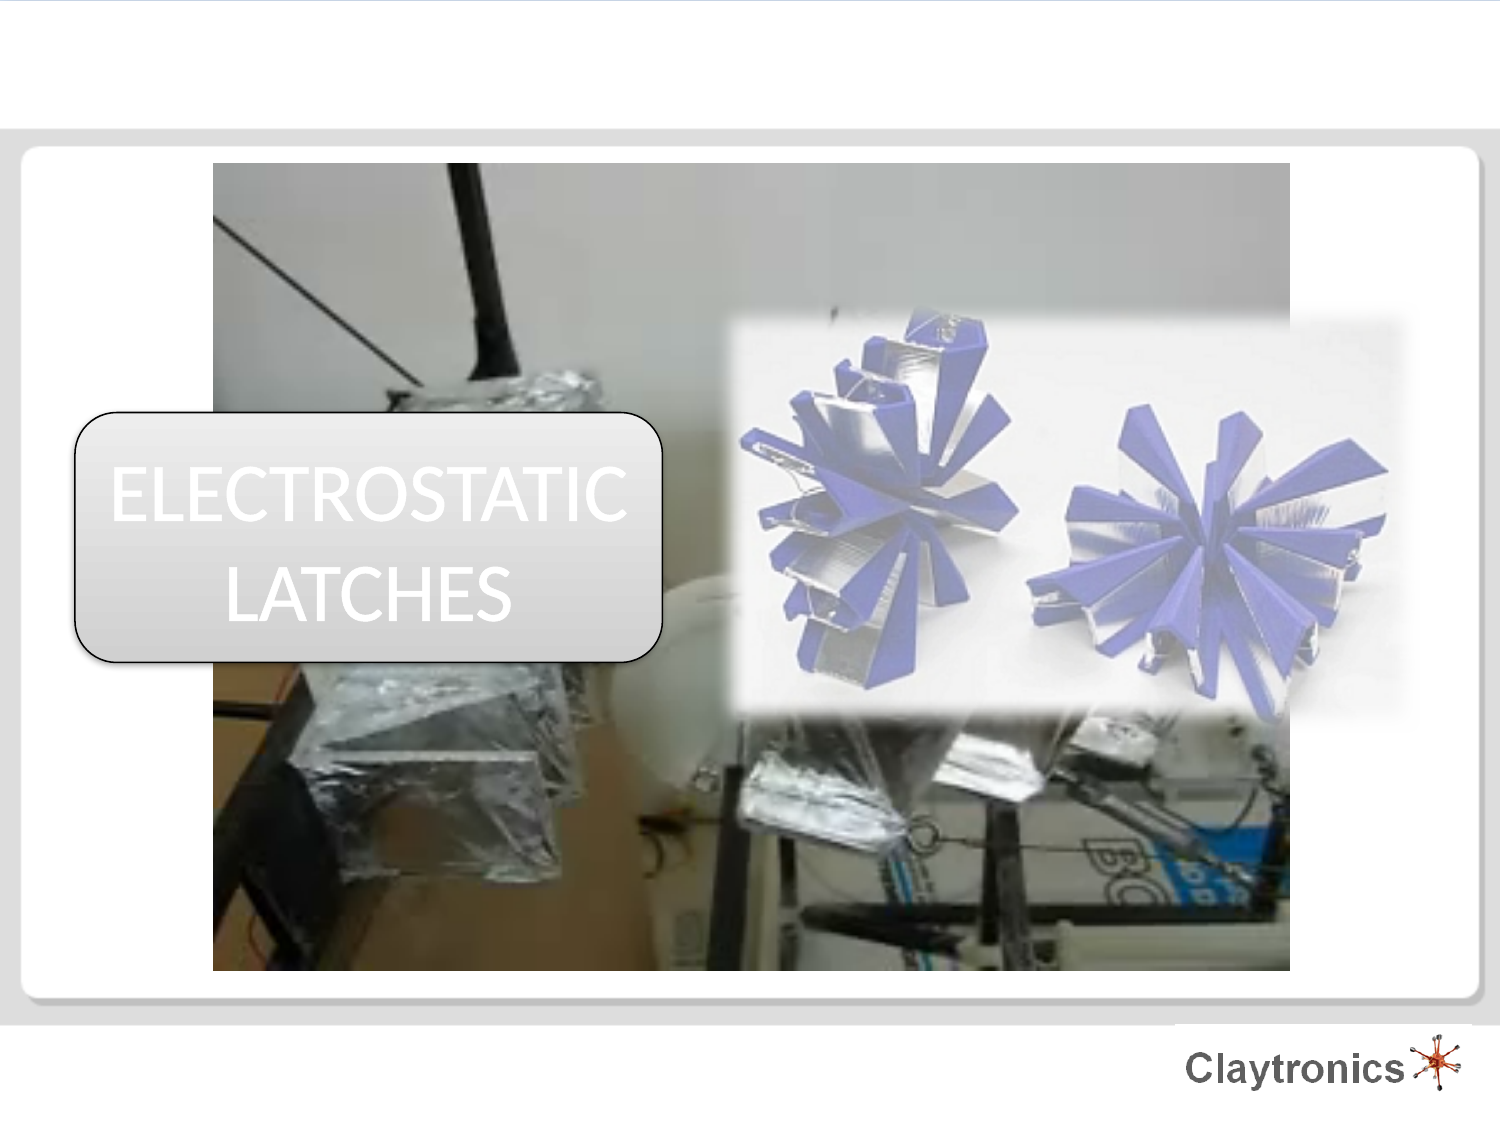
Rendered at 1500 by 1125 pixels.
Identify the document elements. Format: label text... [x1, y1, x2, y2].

picture [0, 0, 1500, 1125]
text_box ELECTROSTATIC LATCHES [74, 411, 207, 664]
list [212, 162, 1291, 972]
